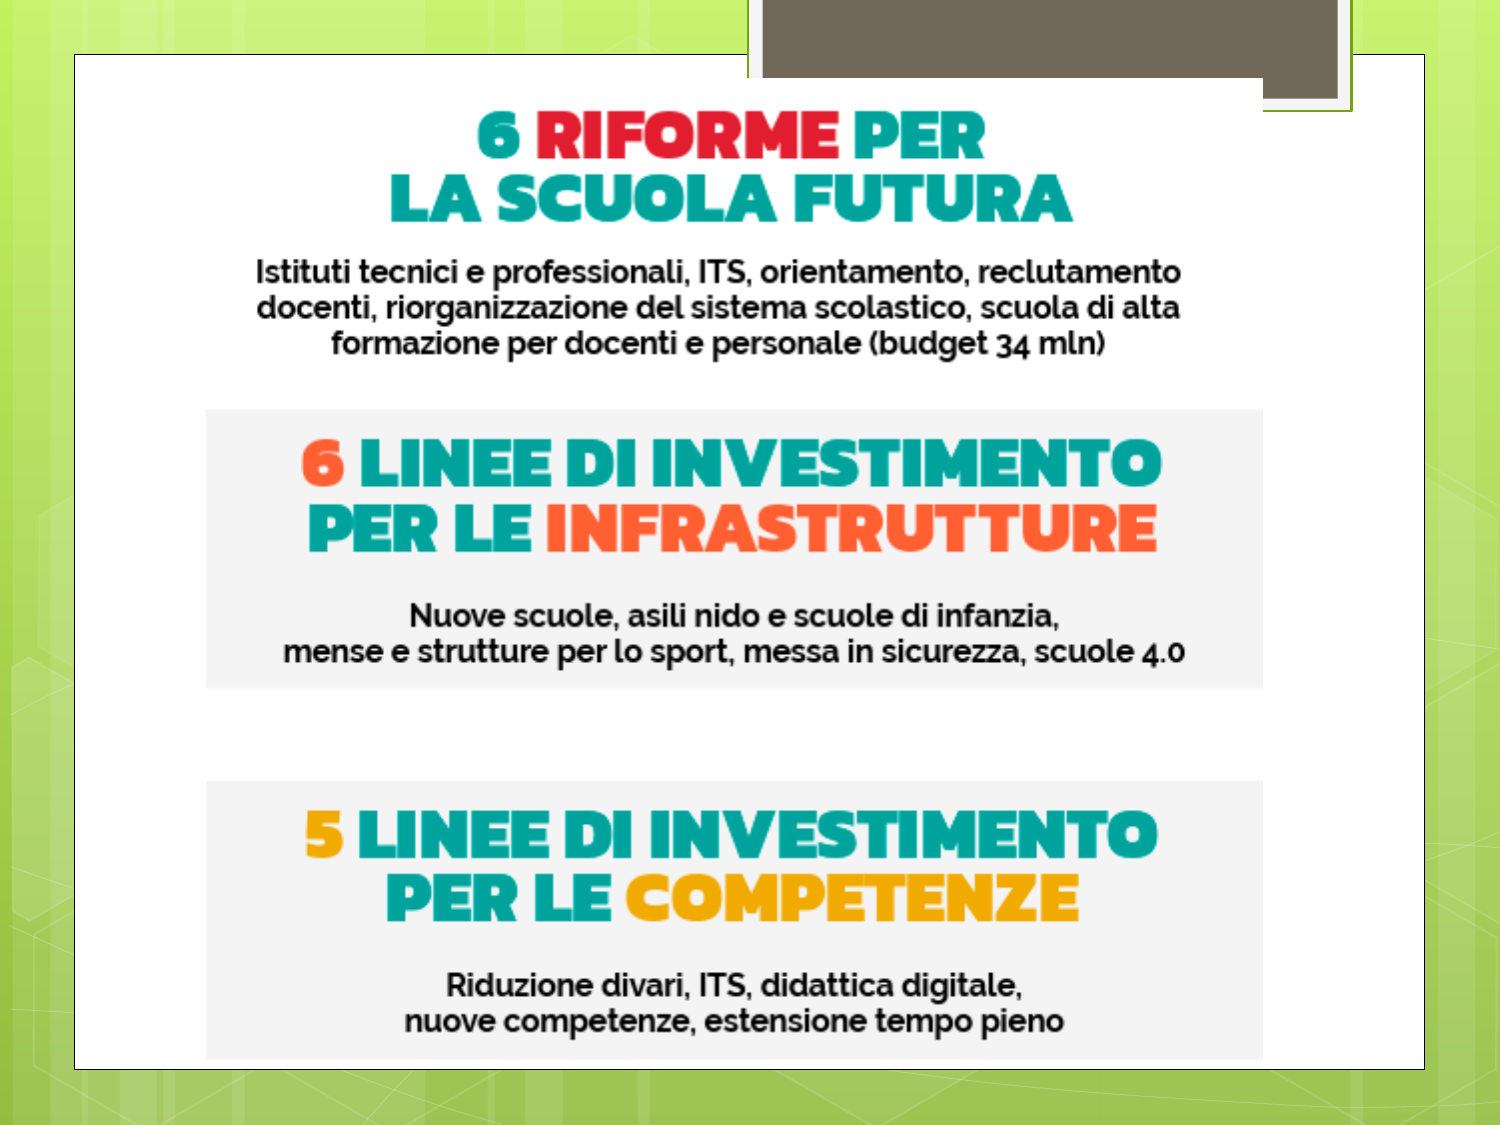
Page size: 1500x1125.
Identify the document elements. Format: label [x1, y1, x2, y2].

picture [206, 77, 1263, 1068]
